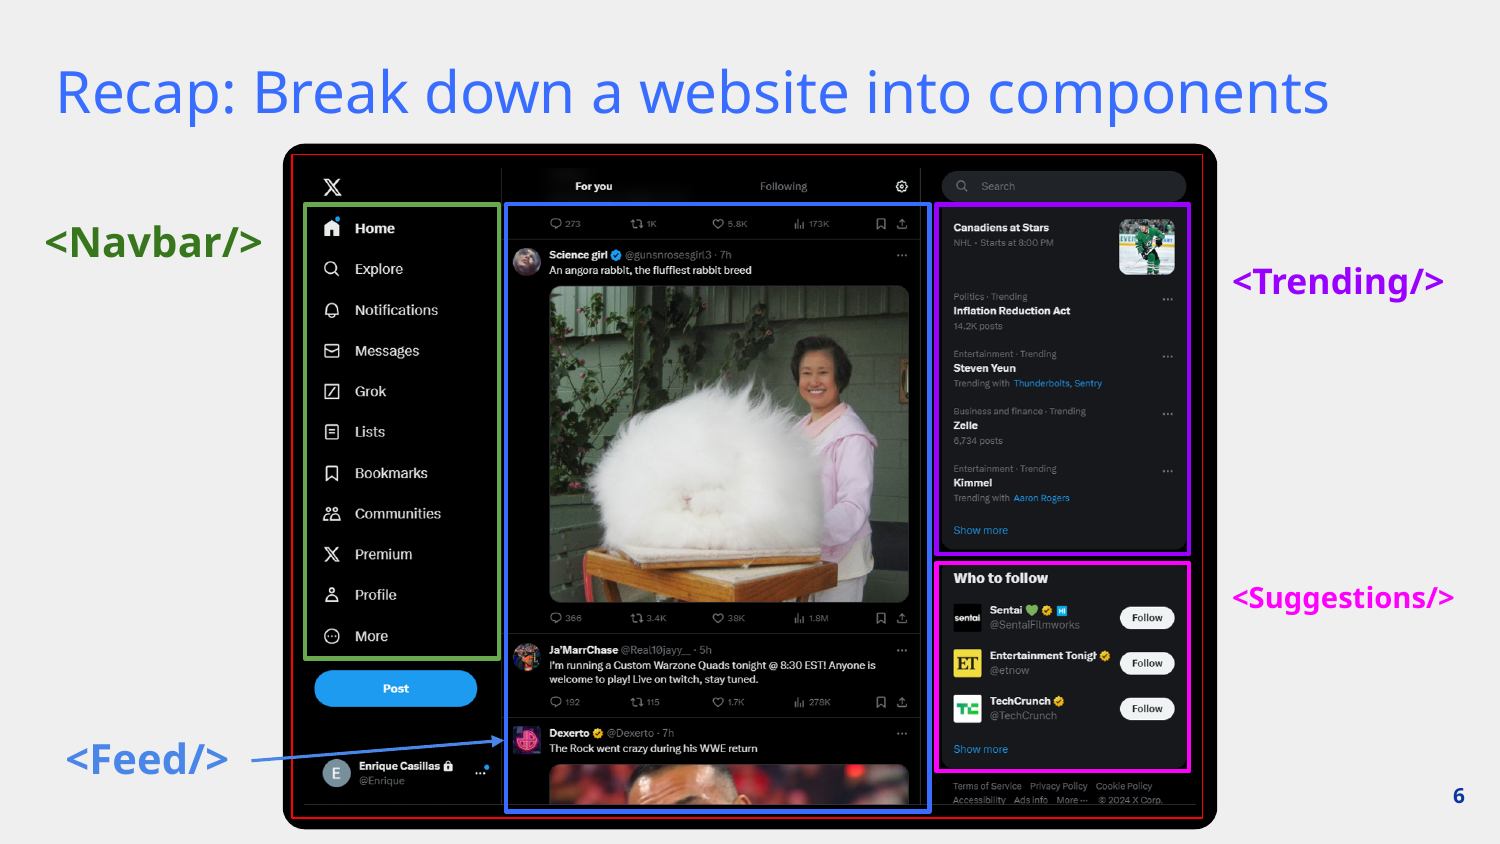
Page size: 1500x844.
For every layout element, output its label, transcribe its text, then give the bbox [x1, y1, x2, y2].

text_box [282, 143, 1218, 830]
title Recap: Break down a website into components [40, 39, 1439, 134]
title <Navbar/> [29, 200, 277, 315]
title <Trending/> [1221, 244, 1500, 339]
slide_number ‹#› [1389, 764, 1480, 830]
title <Suggestions/> [1221, 564, 1500, 659]
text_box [251, 740, 505, 761]
title <Feed/> [50, 717, 277, 812]
